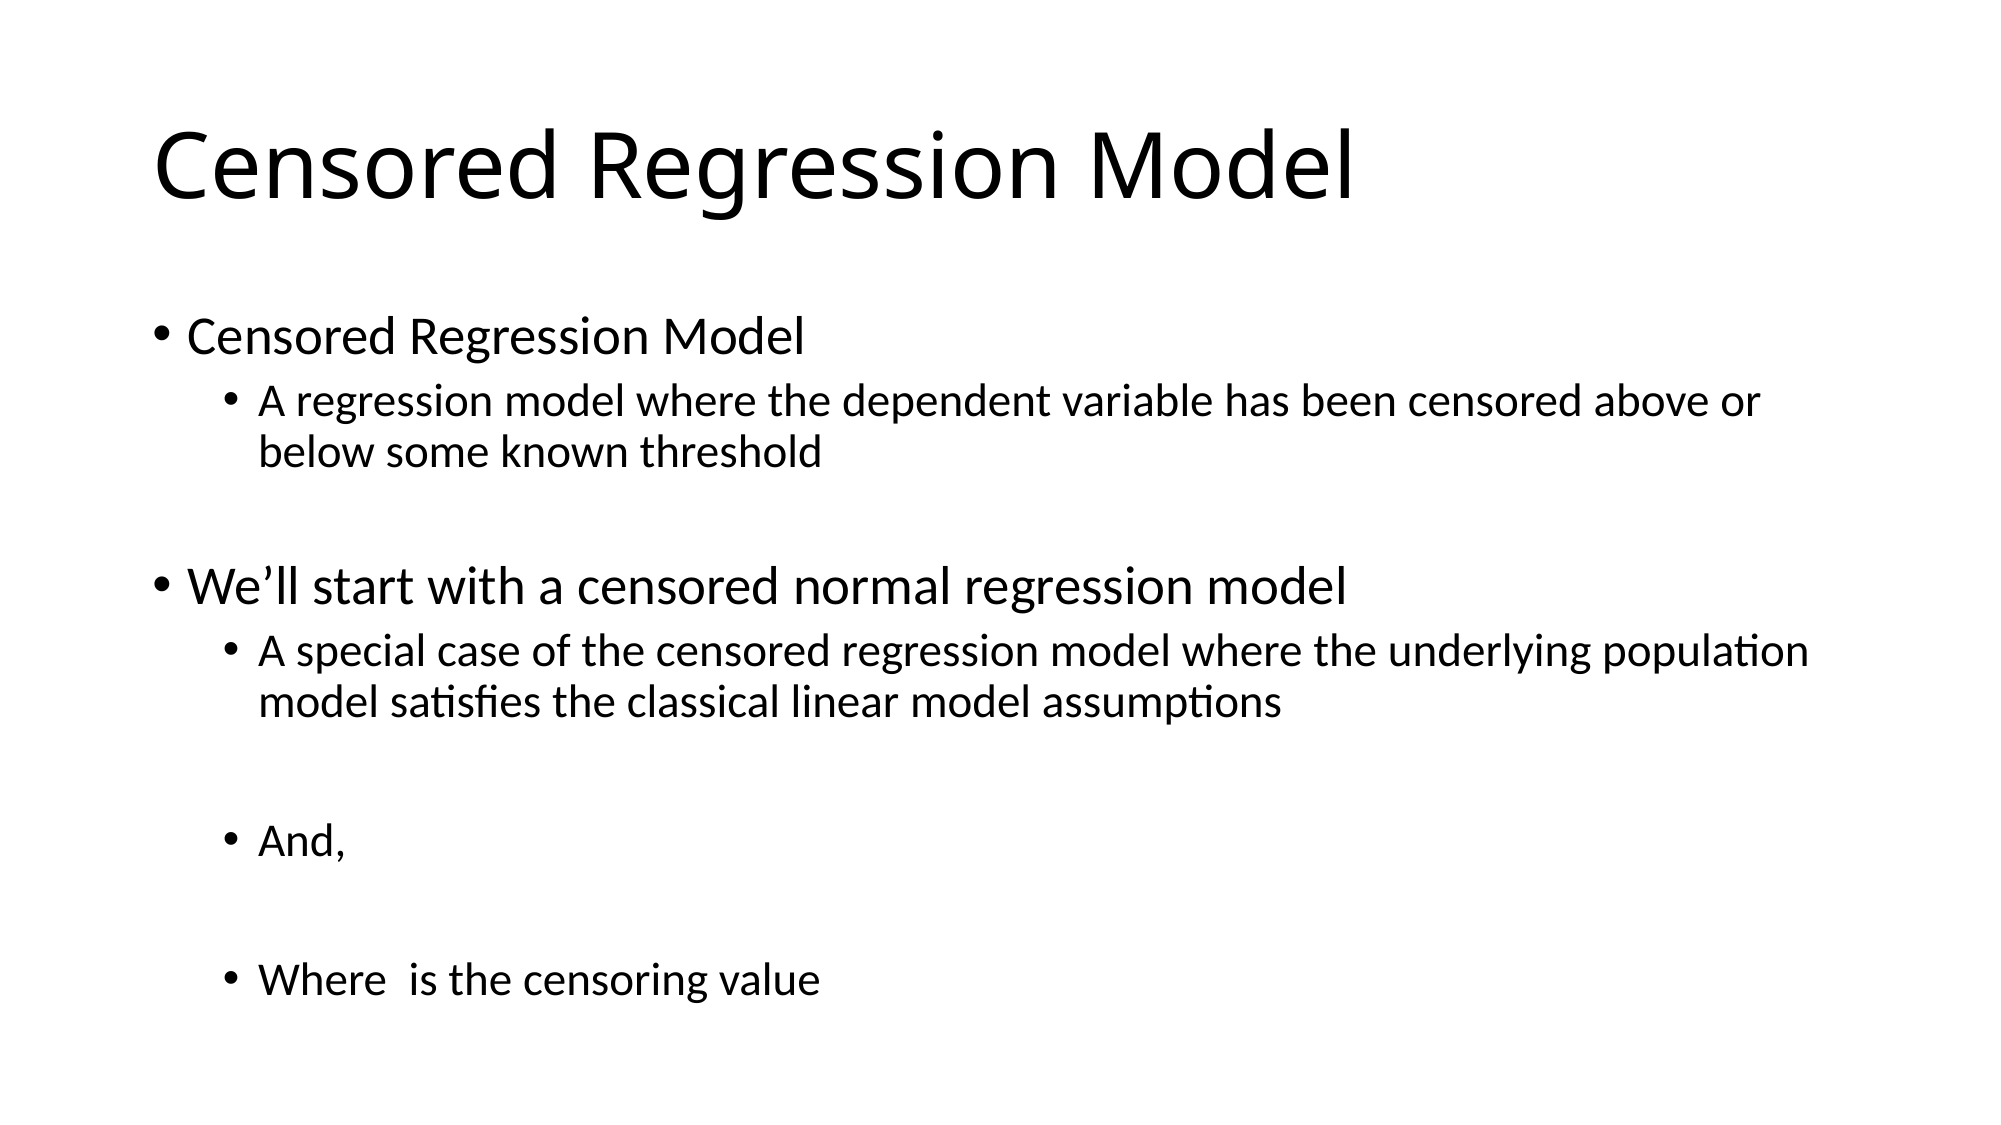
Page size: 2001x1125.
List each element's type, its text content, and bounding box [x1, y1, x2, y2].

title Censored Regression Model [137, 59, 1863, 278]
